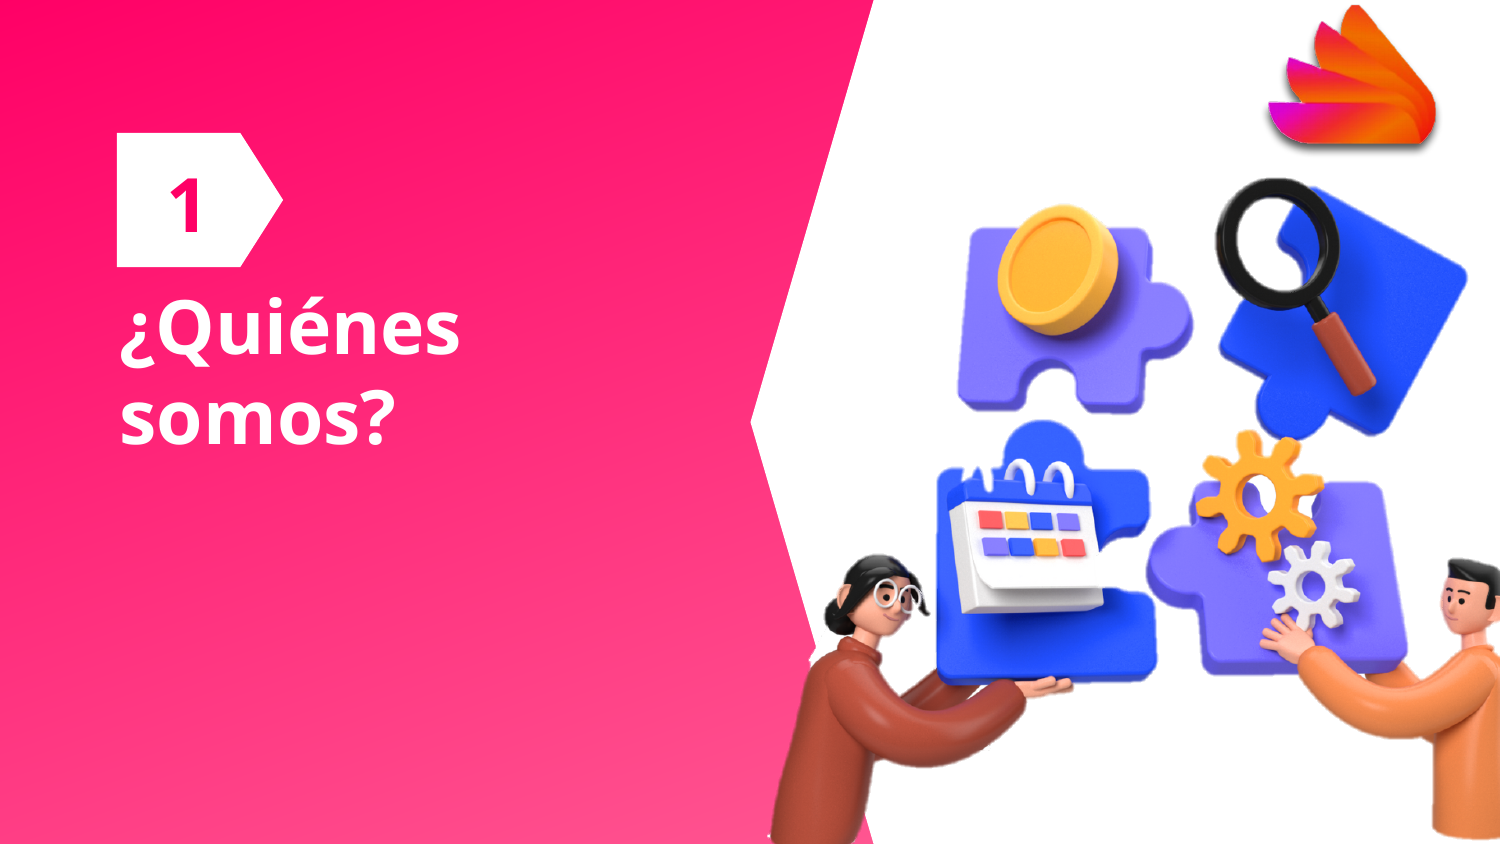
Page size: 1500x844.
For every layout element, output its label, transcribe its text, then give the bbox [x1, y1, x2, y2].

title ¿Quiénes somos? [104, 284, 522, 455]
title 1 [144, 159, 231, 245]
picture [721, 0, 1500, 844]
